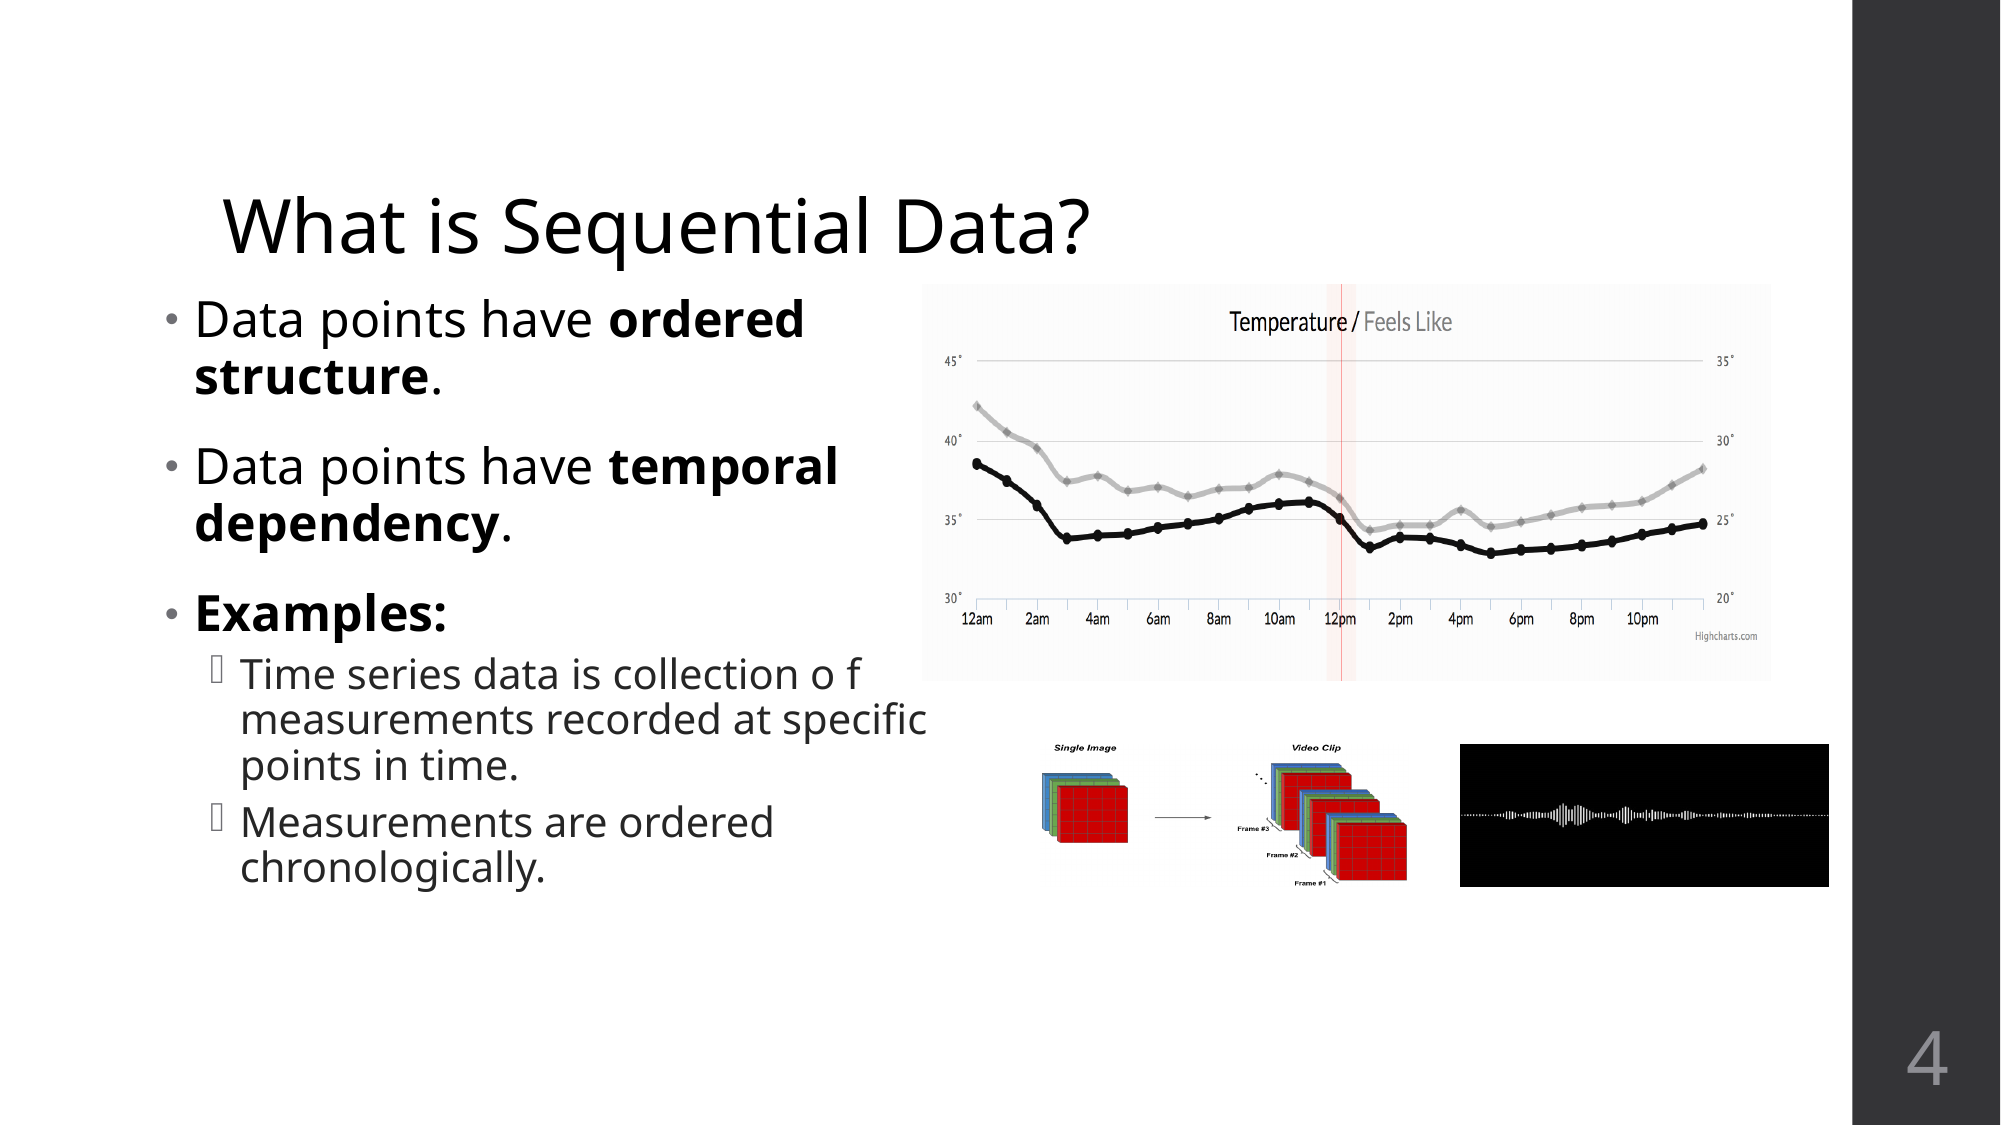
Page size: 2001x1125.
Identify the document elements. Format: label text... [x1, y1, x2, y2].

list Data points have ordered structure. Data points have temporal dependency. Examples: Time series data is collection o f measurements recorded at specific points in time. Measurements are ordered chronologically. [149, 284, 1041, 950]
picture [1040, 743, 1409, 887]
title What is Sequential Data? [206, 60, 1797, 278]
slide_number 4 [1852, 1012, 2000, 1110]
picture [1460, 743, 1829, 887]
picture [922, 283, 1771, 681]
